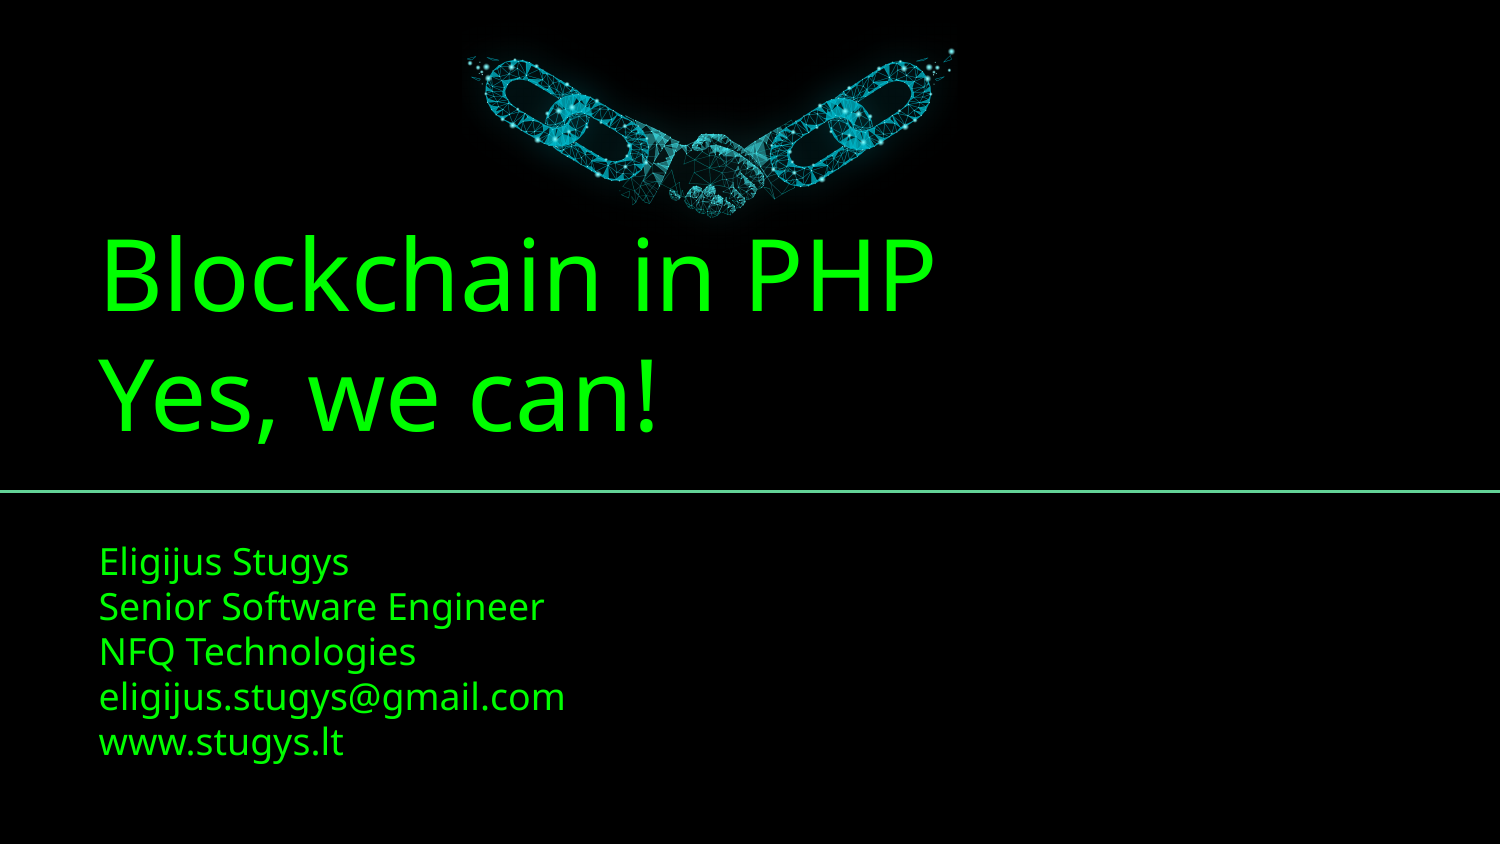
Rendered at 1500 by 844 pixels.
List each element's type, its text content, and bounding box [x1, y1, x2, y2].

picture [461, 10, 958, 260]
title Eligijus Stugys Senior Software Engineer NFQ Technologies eligijus.stugys@gmail.com www.stugys.lt [83, 576, 1500, 844]
title Blockchain in PHP Yes, we can! [83, 206, 1417, 467]
